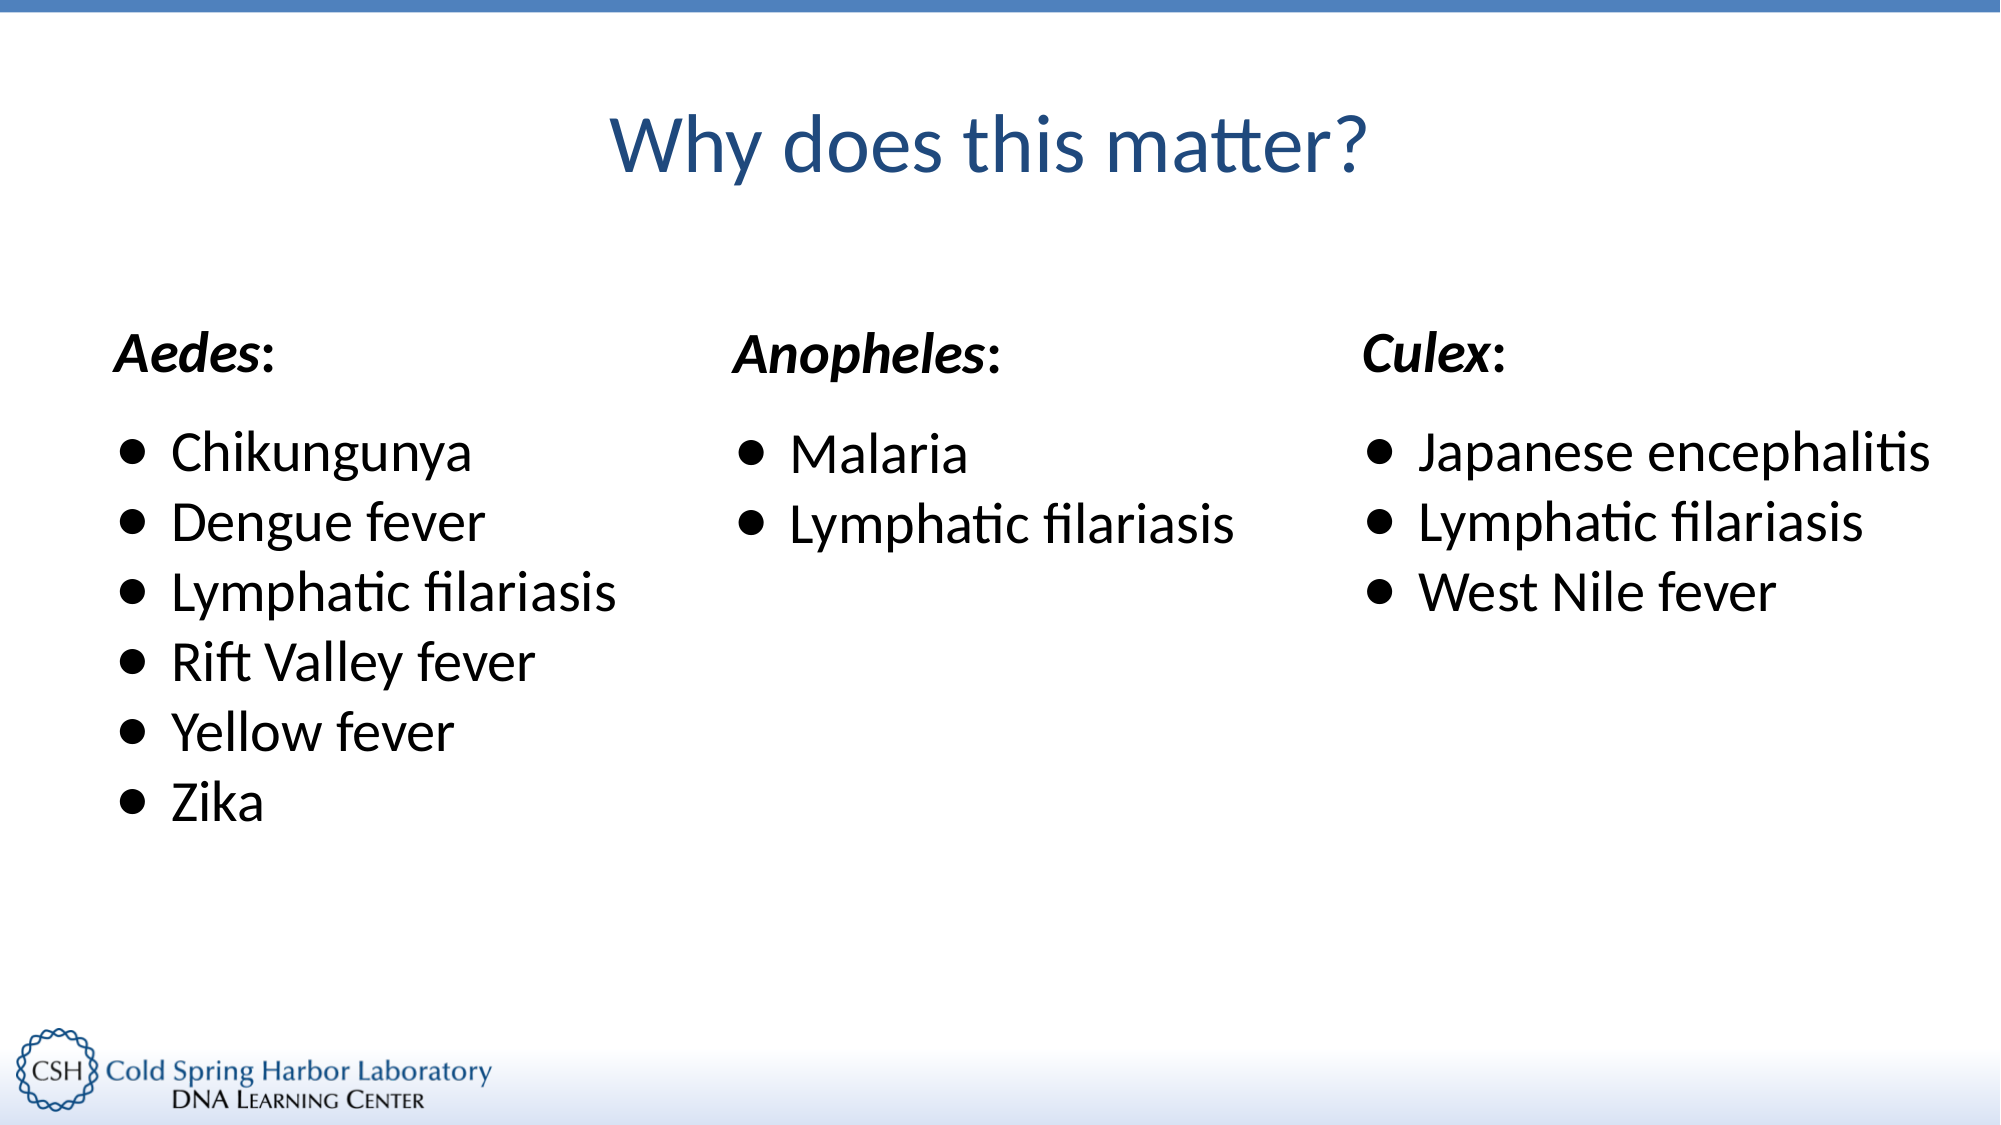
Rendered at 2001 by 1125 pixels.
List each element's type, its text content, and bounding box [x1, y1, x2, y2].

picture [16, 1028, 493, 1113]
text_box Anopheles: Malaria Lymphatic filariasis [718, 308, 1282, 563]
text_box Culex: Japanese encephalitis Lymphatic filariasis West Nile fever [1347, 306, 1996, 631]
title Why does this matter? [99, 45, 1900, 233]
text_box Aedes: Chikungunya Dengue fever Lymphatic filariasis Rift Valley fever Yellow fever Zika [99, 306, 1100, 841]
